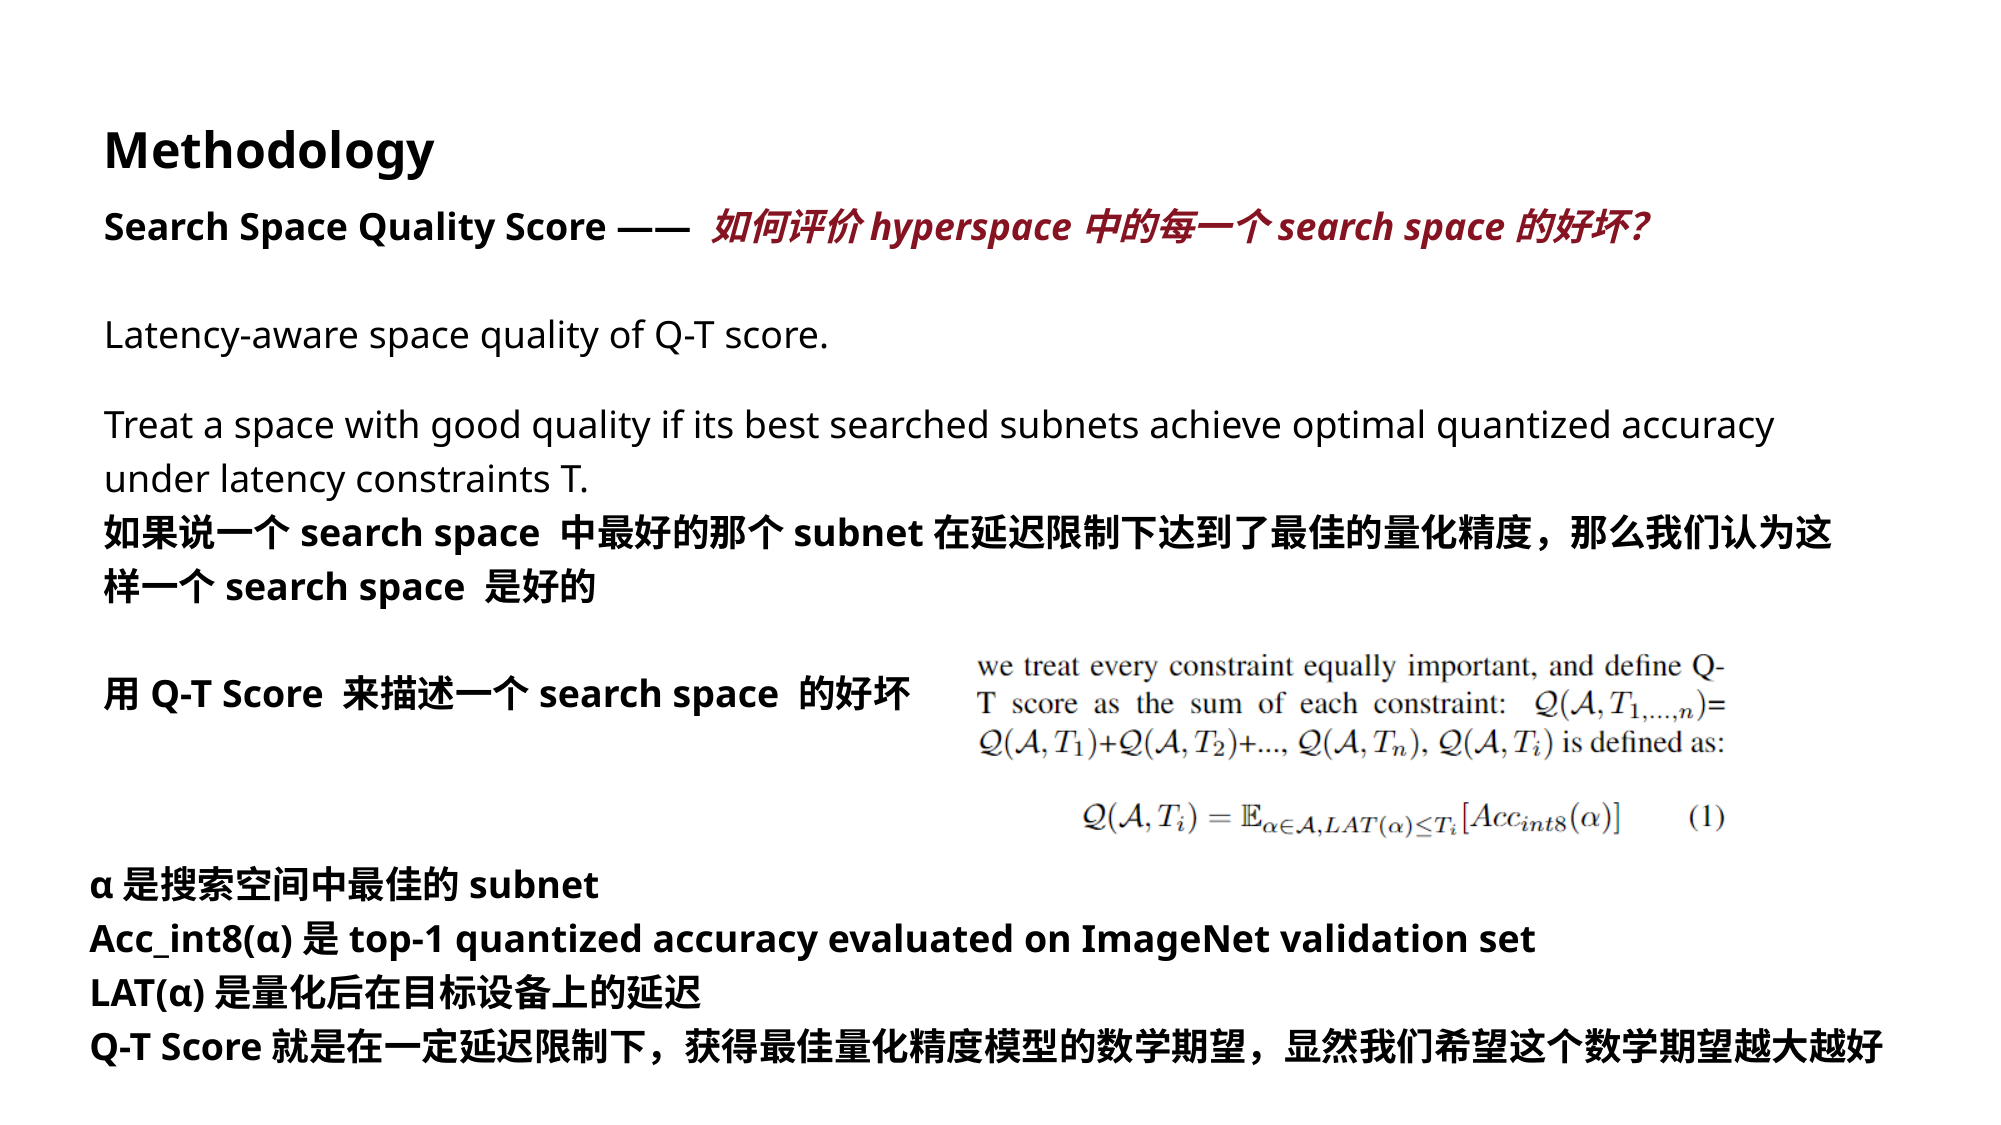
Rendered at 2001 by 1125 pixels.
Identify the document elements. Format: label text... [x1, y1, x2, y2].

text_box Search Space Quality Score —— 如何评价hyperspace中的每一个search space的好坏？ [89, 186, 1834, 309]
text_box Treat a space with good quality if its best searched subnets achieve optimal quantized accuracy under latency constraints T. 如果说一个search space 中最好的那个subnet在延迟限制下达到了最佳的量化精度，那么我们认为这样一个search space 是好的 用Q-T Score 来描述一个search space 的好坏 [89, 384, 1872, 803]
text_box α是搜索空间中最佳的subnet Acc_int8(α)是top-1 quantized accuracy evaluated on ImageNet validation set LAT(α)是量化后在目标设备上的延迟 Q-T Score就是在一定延迟限制下，获得最佳量化精度模型的数学期望，显然我们希望这个数学期望越大越好 [74, 844, 2000, 1076]
text_box Latency-aware space quality of Q-T score. [89, 294, 1090, 364]
text_box Methodology [89, 110, 1179, 186]
picture [945, 648, 1748, 846]
